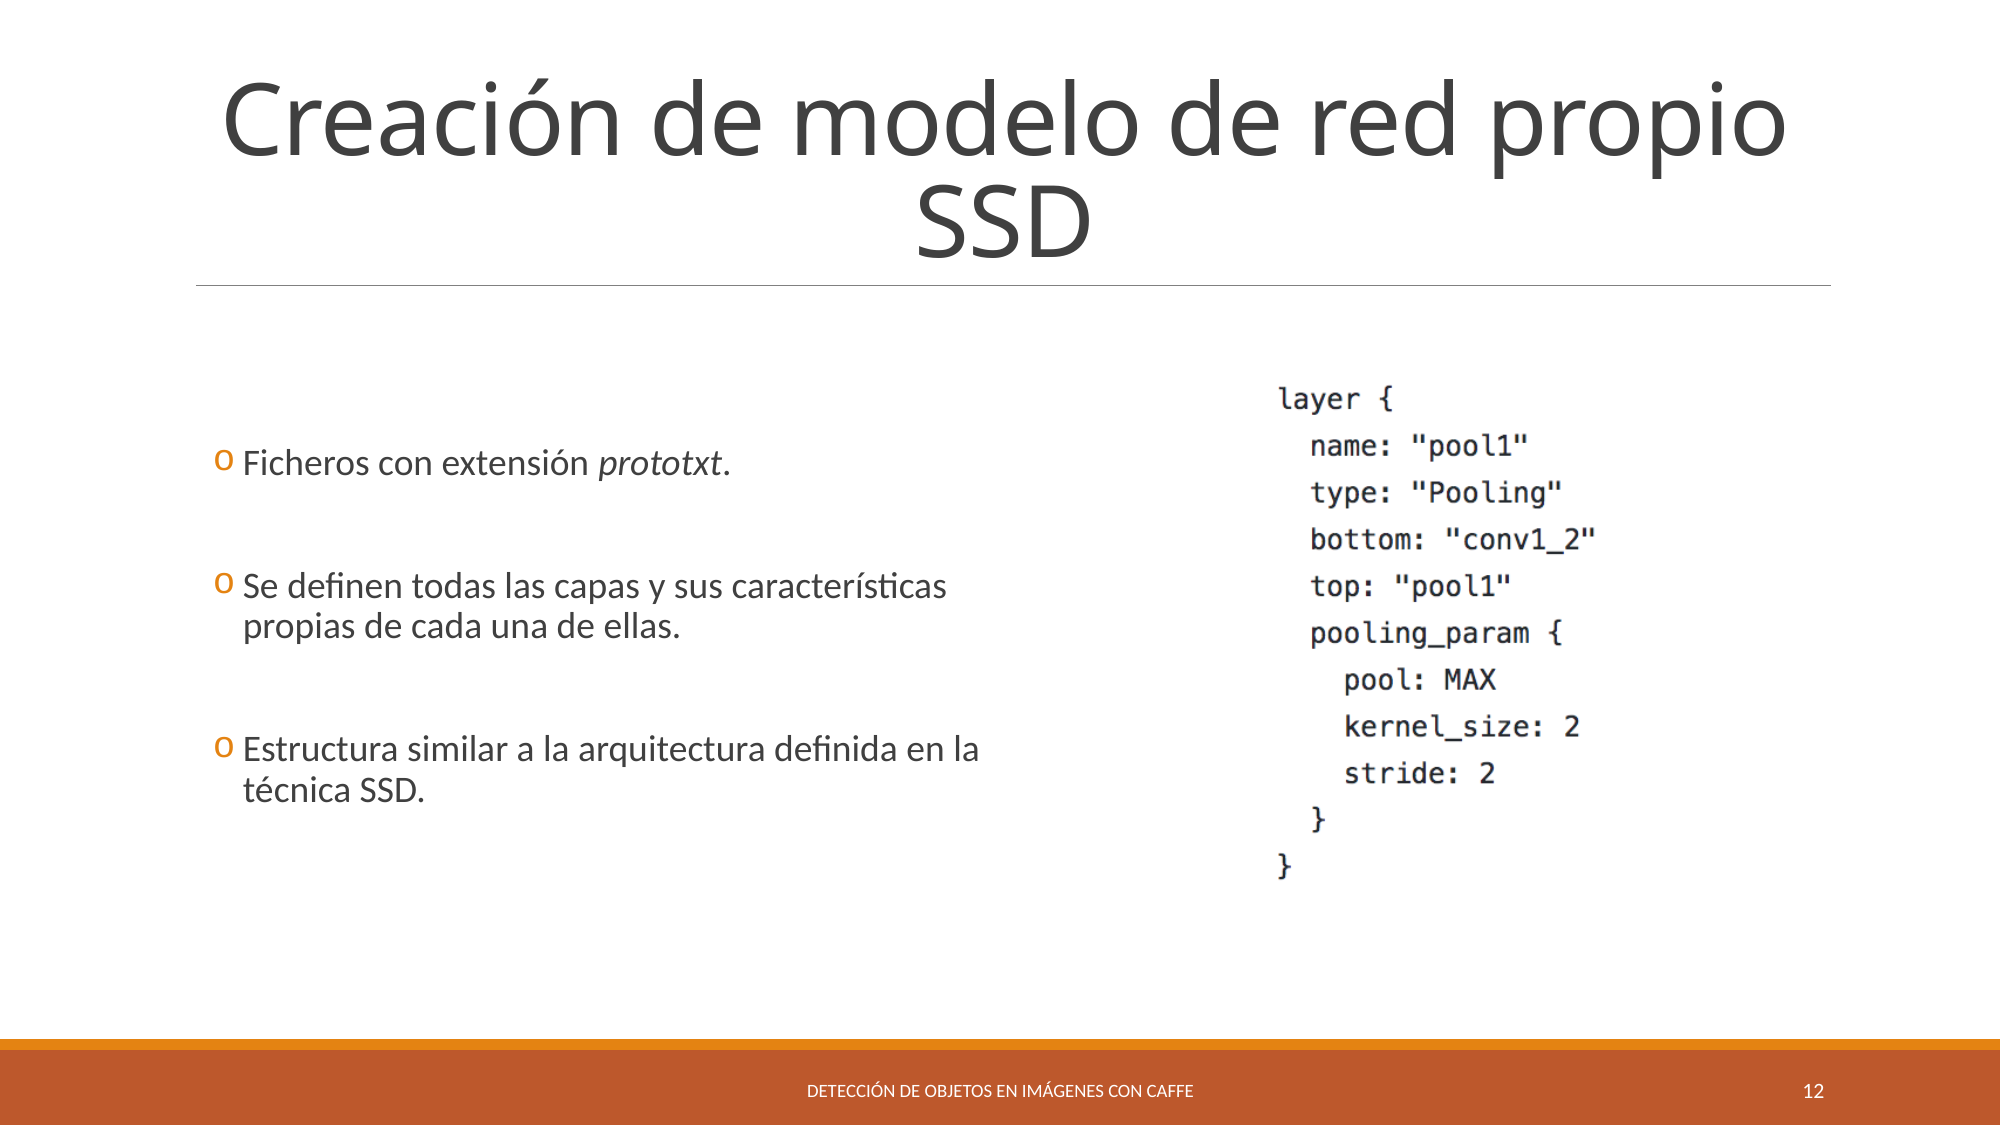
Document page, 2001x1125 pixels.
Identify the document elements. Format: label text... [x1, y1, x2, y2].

slide_number 12 [1624, 1059, 1840, 1120]
footer Detección de objetos en imágenes con Caffe [604, 1059, 1396, 1120]
title Creación de modelo de red propio SSD [180, 47, 1830, 285]
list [1236, 374, 1625, 892]
list Ficheros con extensión prototxt. Se definen todas las capas y sus características propias de cada una de ellas. Estructura similar a la arquitectura definida en la técnica SSD. [180, 302, 990, 963]
